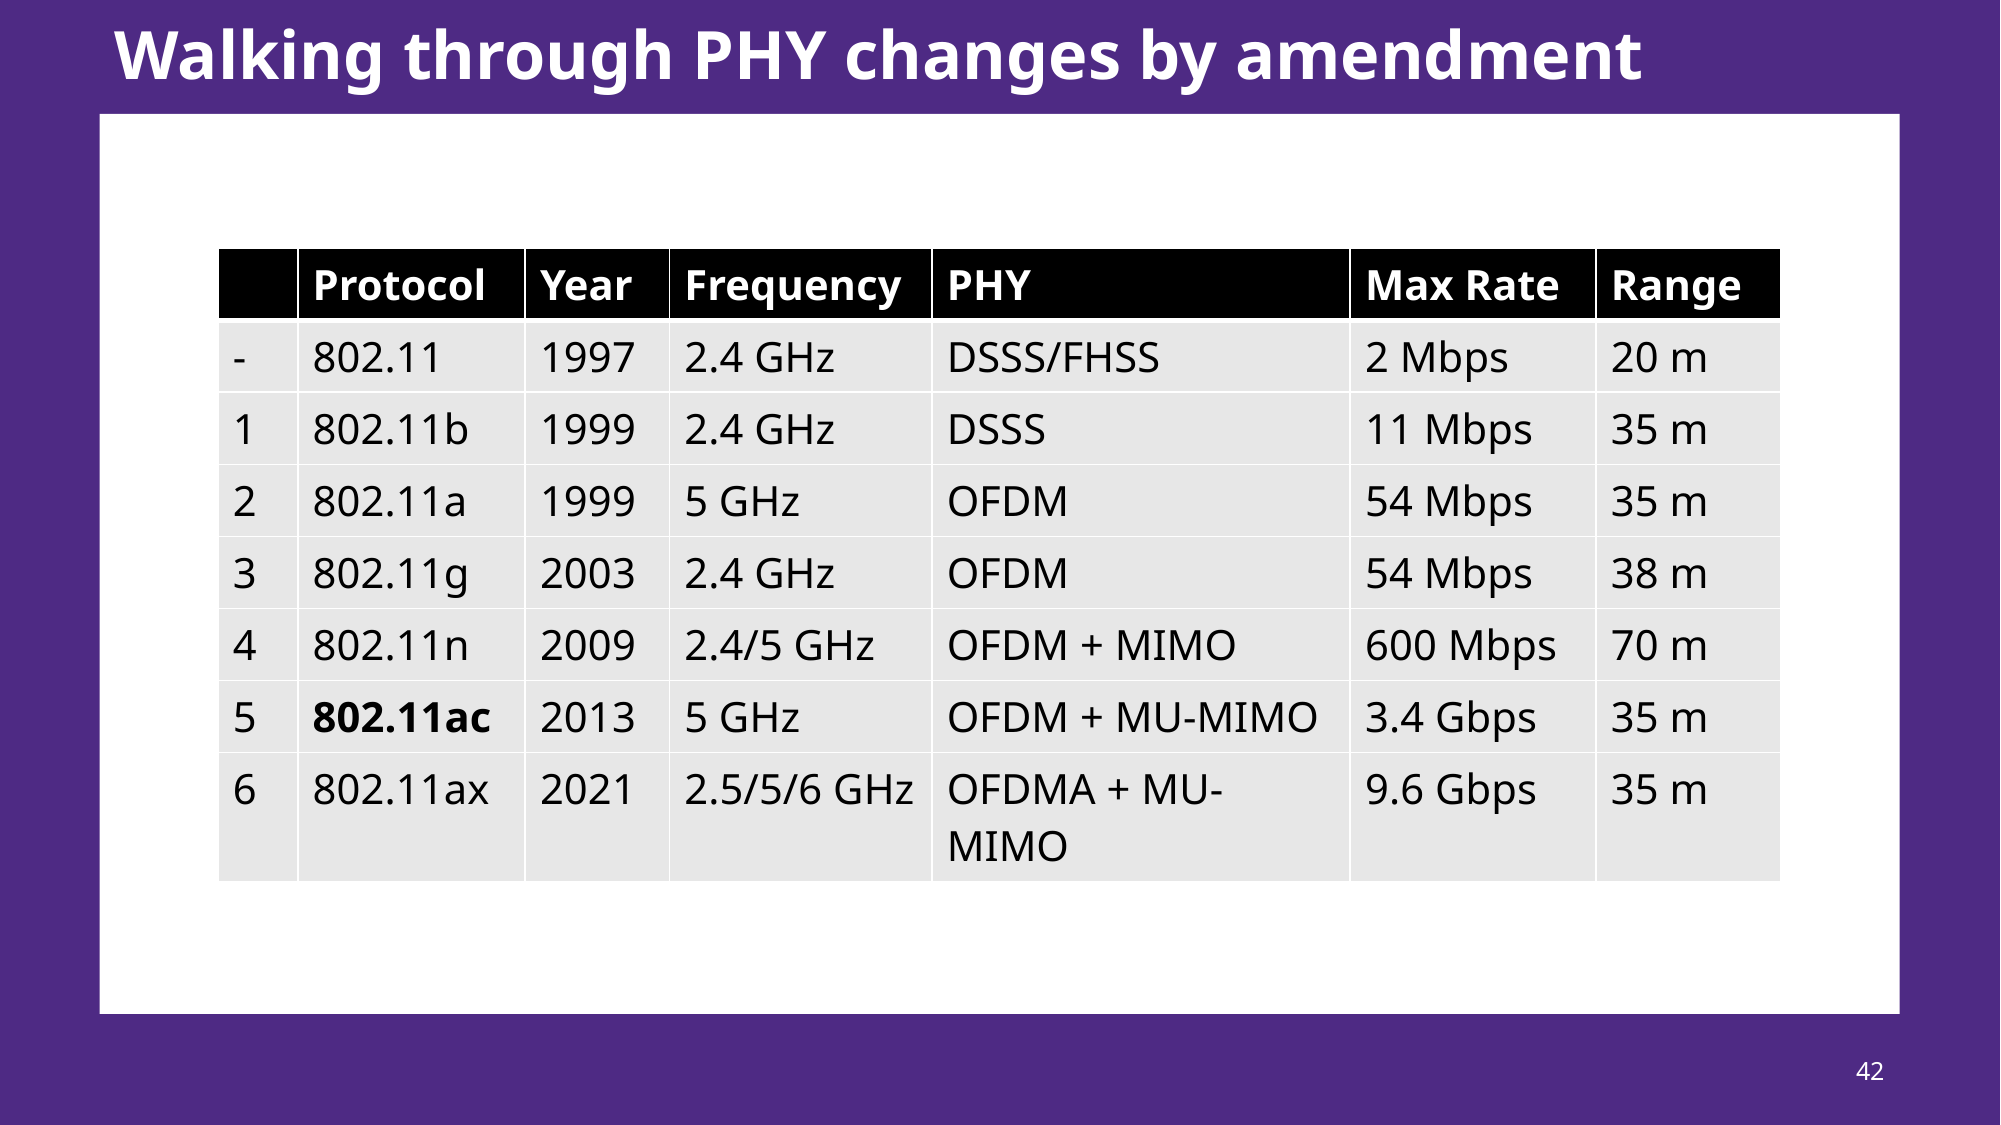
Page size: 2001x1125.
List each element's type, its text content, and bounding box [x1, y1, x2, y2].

table_cell 2003 [526, 537, 669, 608]
table_cell 2.4 GHz [670, 393, 931, 464]
list [99, 114, 1900, 1014]
table_cell - [219, 323, 297, 391]
table_header [219, 249, 297, 318]
table_cell 2.4 GHz [670, 537, 931, 608]
table_cell OFDM + MU-MIMO [933, 681, 1349, 752]
table_cell 70 m [1597, 609, 1780, 680]
table_cell 1999 [526, 465, 669, 536]
table_cell 802.11n [299, 609, 524, 680]
table_cell 802.11g [299, 537, 524, 608]
table_cell 1999 [526, 393, 669, 464]
table_cell 600 Mbps [1351, 609, 1595, 680]
table_cell 2021 [526, 753, 669, 881]
table_header Year [526, 249, 669, 318]
table_cell 6 [219, 753, 297, 881]
table_cell 802.11ax [299, 753, 524, 881]
table_header Frequency [670, 249, 931, 318]
table_cell 802.11b [299, 393, 524, 464]
table_cell OFDMA + MU-MIMO [933, 753, 1349, 881]
table_cell OFDM + MIMO [933, 609, 1349, 680]
table_cell 4 [219, 609, 297, 680]
table_cell 2009 [526, 609, 669, 680]
table_cell 2.5/5/6 GHz [670, 753, 931, 881]
table_cell 802.11 [299, 323, 524, 391]
table_cell 1 [219, 393, 297, 464]
table_cell 2.4 GHz [670, 323, 931, 391]
table_cell 54 Mbps [1351, 465, 1595, 536]
table_cell 3.4 Gbps [1351, 681, 1595, 752]
table_cell 2013 [526, 681, 669, 752]
table_cell 38 m [1597, 537, 1780, 608]
table_header Range [1597, 249, 1780, 318]
table_cell 2 Mbps [1351, 323, 1595, 391]
table_cell DSSS [933, 393, 1349, 464]
table_cell OFDM [933, 537, 1349, 608]
table_header Max Rate [1351, 249, 1595, 318]
table_cell 802.11ac [299, 681, 524, 752]
table_cell 54 Mbps [1351, 537, 1595, 608]
title Walking through PHY changes by amendment [99, 1, 1900, 114]
table_cell 35 m [1597, 393, 1780, 464]
table_cell DSSS/FHSS [933, 323, 1349, 391]
table_cell 20 m [1597, 323, 1780, 391]
table_cell 3 [219, 537, 297, 608]
table_cell OFDM [933, 465, 1349, 536]
table_cell 9.6 Gbps [1351, 753, 1595, 881]
table_cell 35 m [1597, 753, 1780, 881]
table_cell 1997 [526, 323, 669, 391]
table_cell 5 GHz [670, 681, 931, 752]
table_cell 35 m [1597, 681, 1780, 752]
table_cell 2 [219, 465, 297, 536]
table_cell 11 Mbps [1351, 393, 1595, 464]
table_cell 802.11a [299, 465, 524, 536]
table_cell 5 [219, 681, 297, 752]
table_cell 35 m [1597, 465, 1780, 536]
table_cell 2.4/5 GHz [670, 609, 931, 680]
table_header Protocol [299, 249, 524, 318]
table_cell 5 GHz [670, 465, 931, 536]
table_header PHY [933, 249, 1349, 318]
slide_number 42 [1749, 1042, 1900, 1103]
